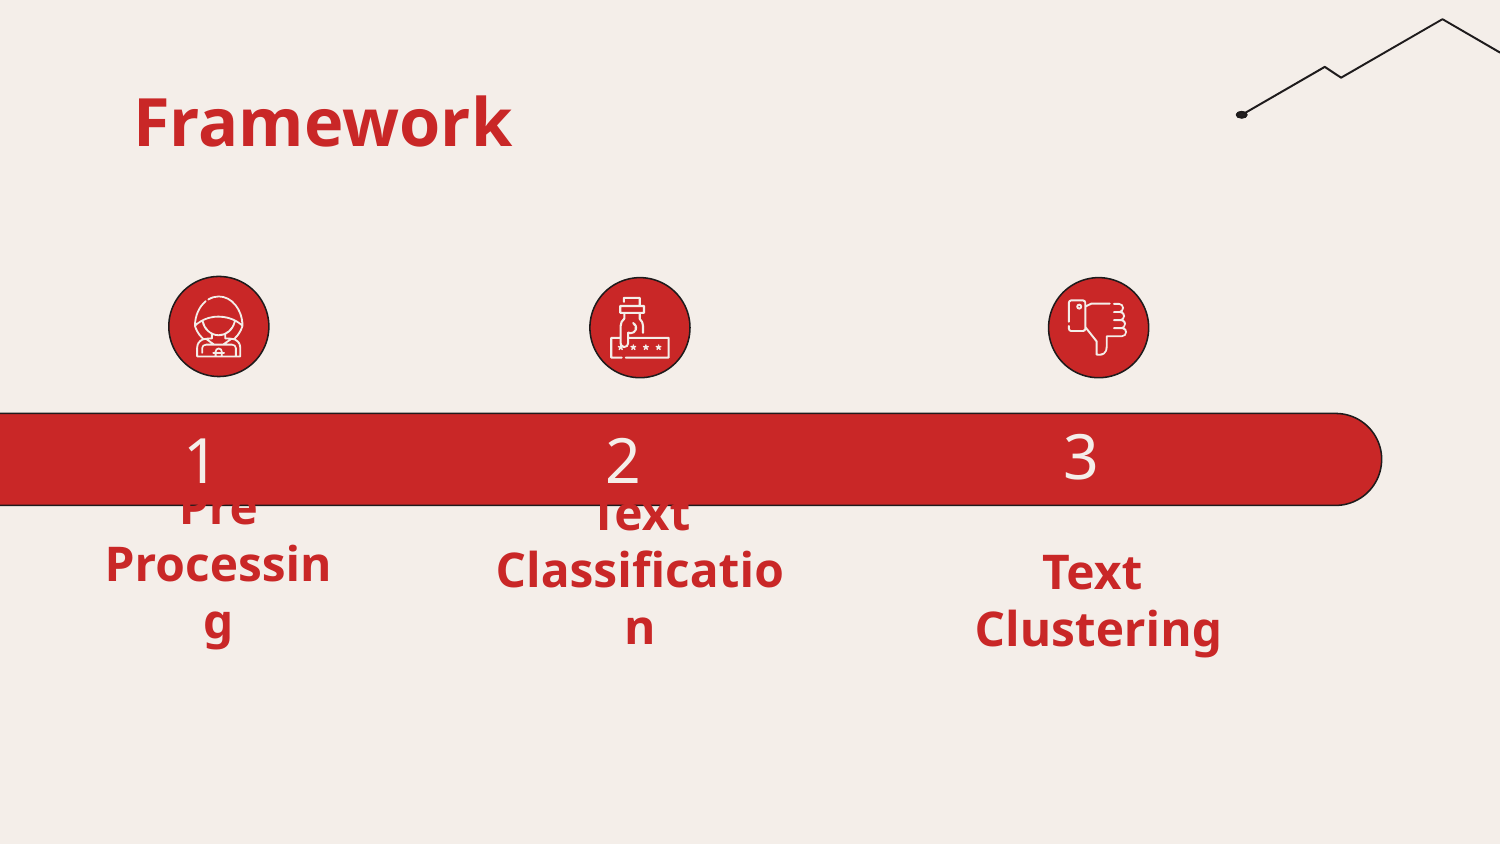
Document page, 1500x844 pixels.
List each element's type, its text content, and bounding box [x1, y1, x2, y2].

text_box Text Classification [465, 515, 815, 655]
text_box [589, 277, 691, 378]
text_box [609, 296, 670, 359]
title Framework [118, 72, 1382, 167]
text_box [1048, 277, 1149, 378]
text_box 03 [1048, 419, 1149, 493]
text_box [194, 295, 244, 358]
text_box Pre Processing [74, 521, 362, 649]
text_box [168, 276, 269, 377]
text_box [1067, 299, 1128, 357]
text_box [0, 413, 1382, 506]
text_box Text Clustering [924, 513, 1273, 657]
text_box 02 [589, 423, 690, 497]
text_box 01 [168, 423, 269, 496]
